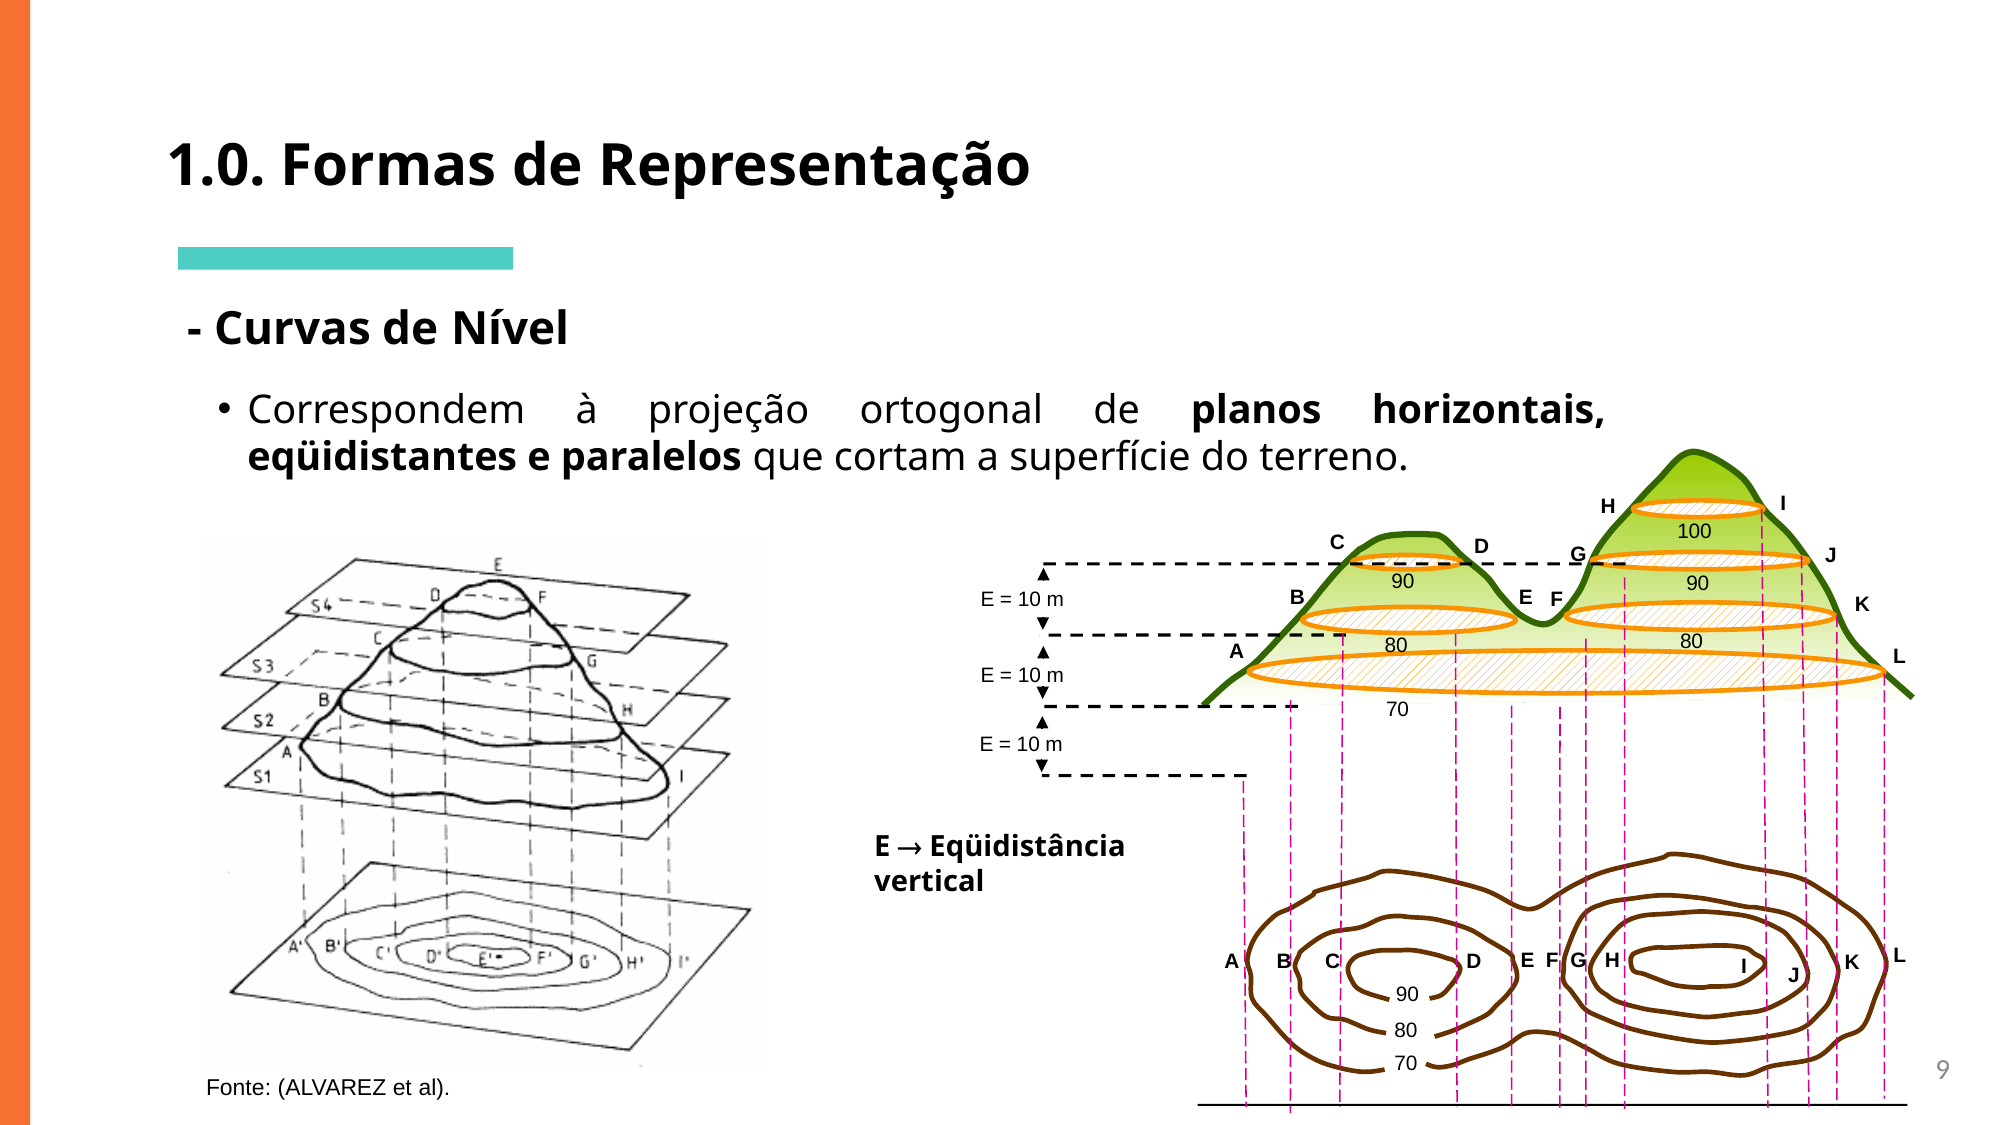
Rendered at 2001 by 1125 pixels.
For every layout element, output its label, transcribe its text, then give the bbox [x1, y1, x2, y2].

text_box Fonte: (ALVAREZ et al). [191, 1065, 755, 1125]
title 1.0. Formas de Representação [151, 104, 1849, 212]
slide_number 9 [1922, 1042, 2000, 1103]
text_box - Curvas de Nível Correspondem à projeção ortogonal de planos horizontais, eqüidistantes e paralelos que cortam a superfície do terreno. [173, 291, 1621, 515]
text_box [964, 450, 1917, 1114]
picture [199, 538, 766, 1067]
text_box E  Eqüidistância vertical [859, 820, 959, 905]
